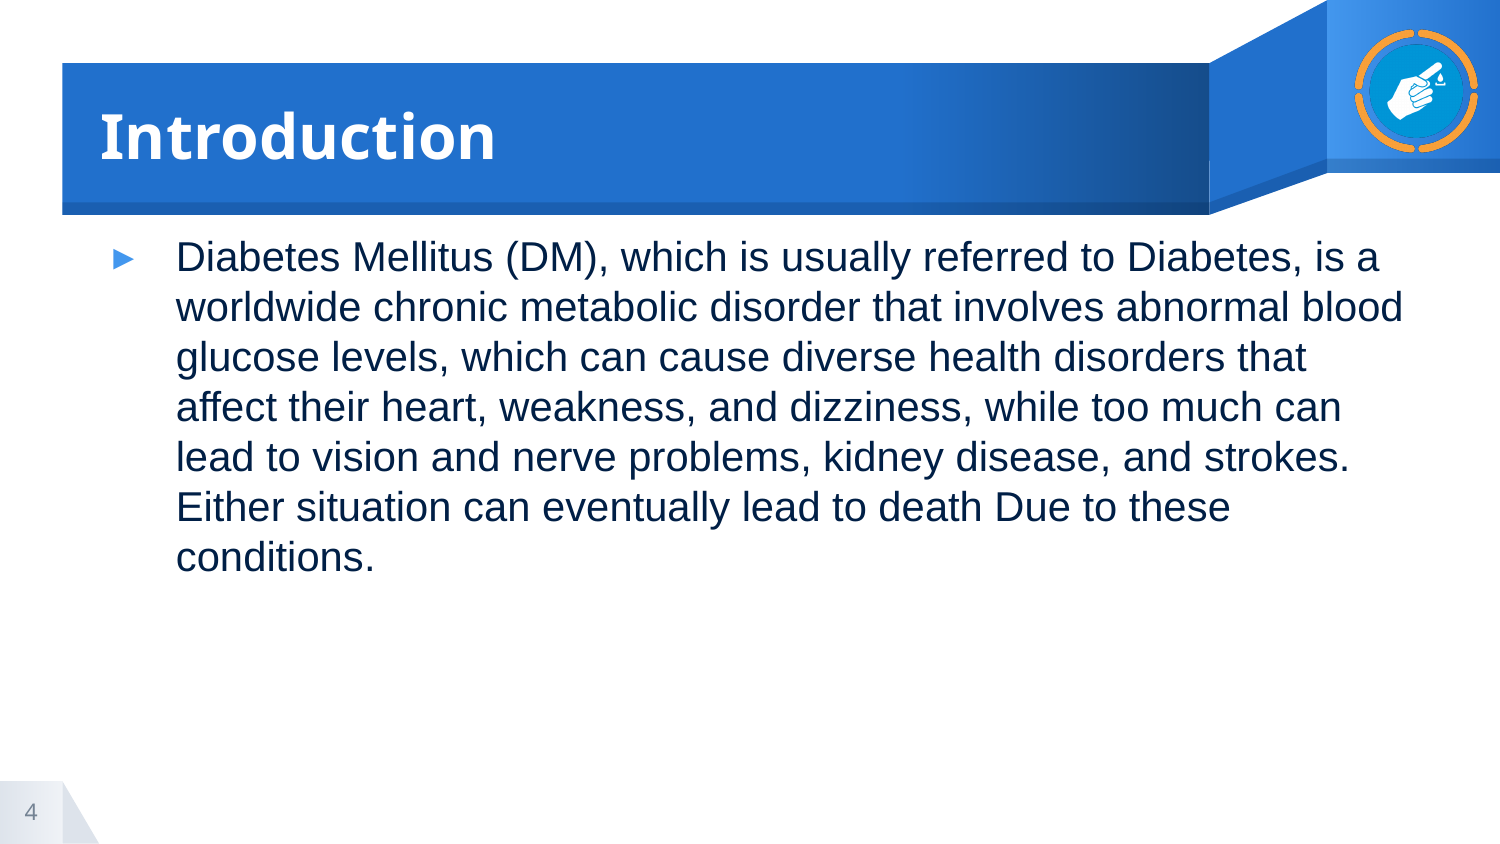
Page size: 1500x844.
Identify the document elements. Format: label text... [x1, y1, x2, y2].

list Diabetes Mellitus (DM), which is usually referred to Diabetes, is a worldwide chronic metabolic disorder that involves abnormal blood glucose levels, which can cause diverse health disorders that affect their heart, weakness, and dizziness, while too much can lead to vision and nerve problems, kidney disease, and strokes. Either situation can eventually lead to death Due to these conditions. [100, 229, 1416, 821]
picture [1347, 22, 1484, 159]
slide_number 4 [0, 781, 63, 844]
title Introduction [100, 64, 1210, 215]
